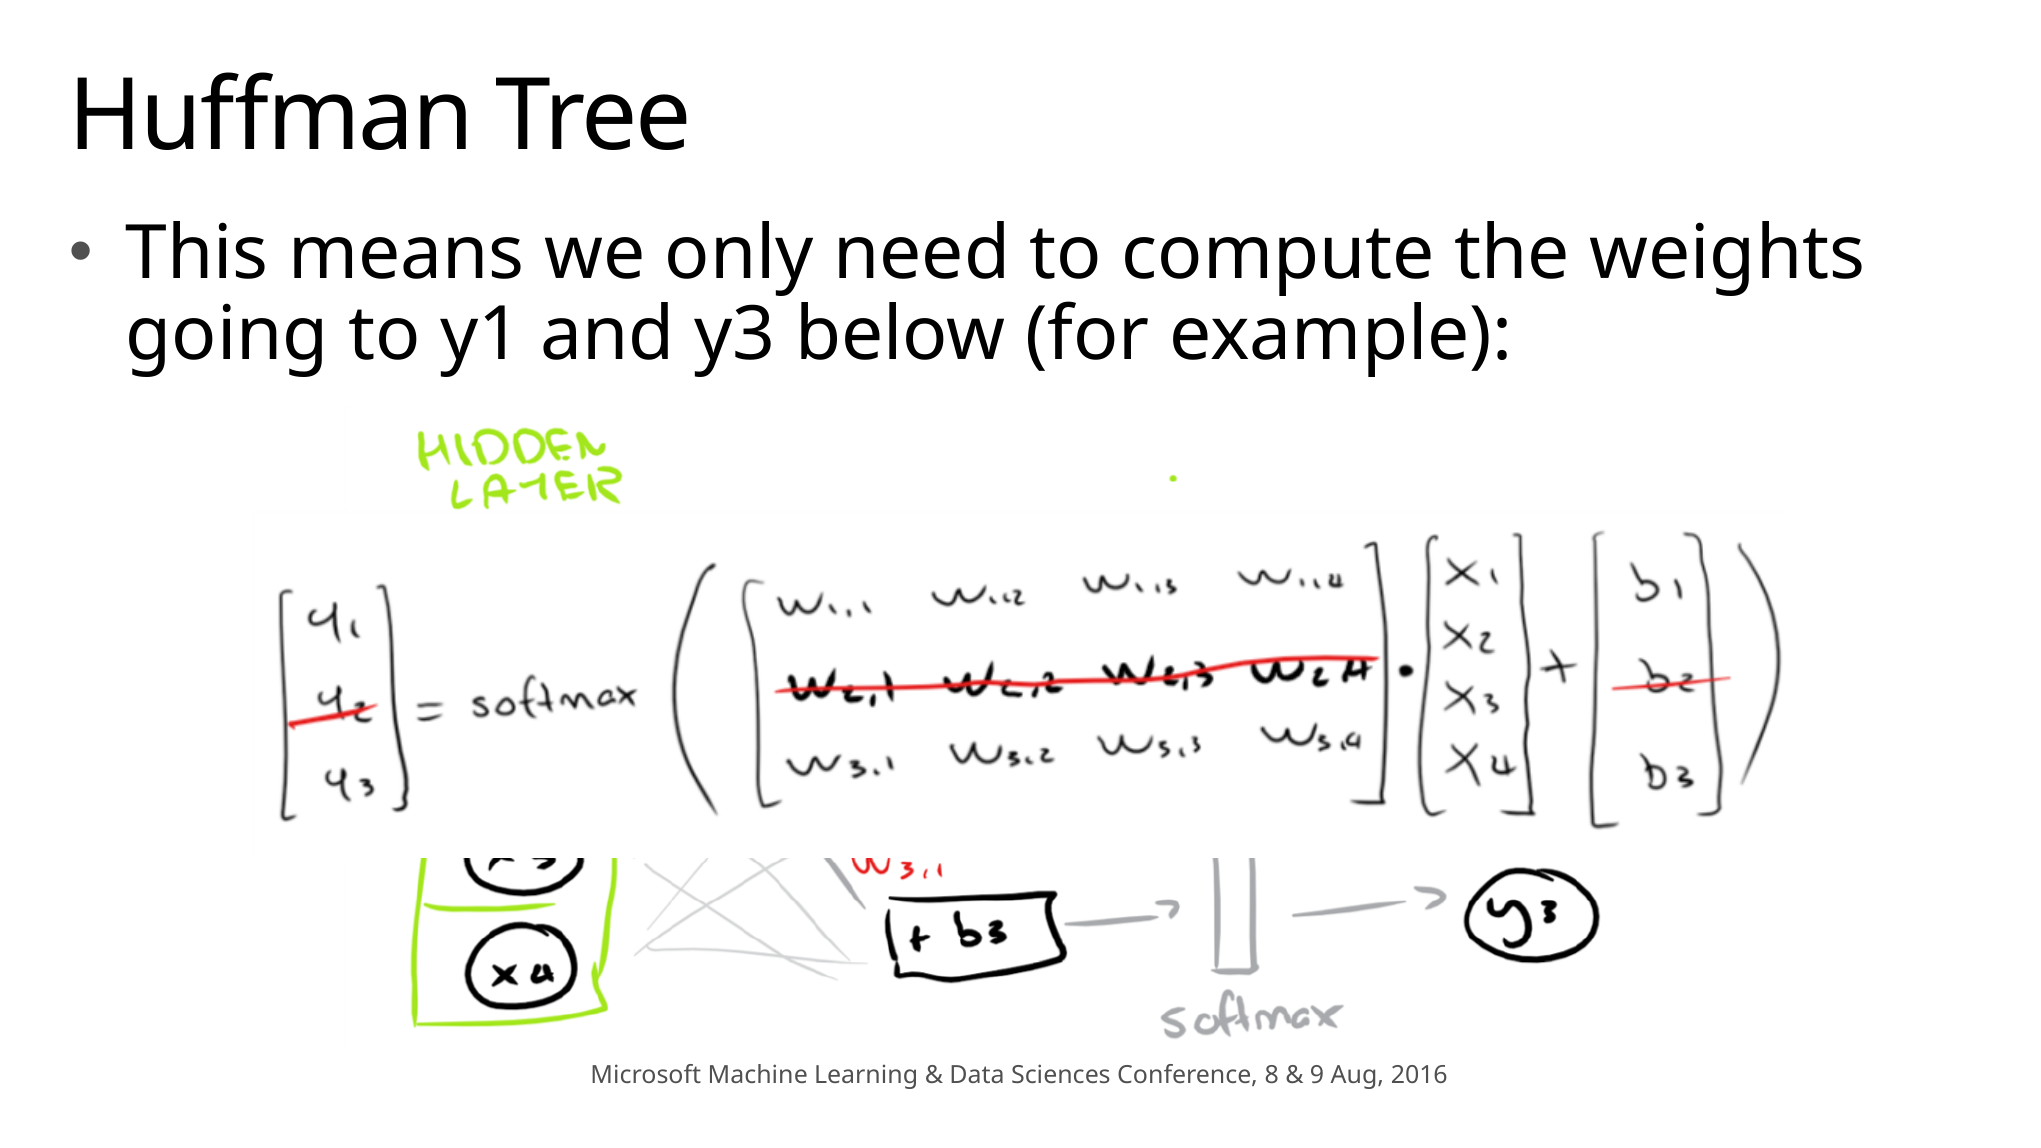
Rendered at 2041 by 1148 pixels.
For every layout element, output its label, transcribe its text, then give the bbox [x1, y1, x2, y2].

list This means we only need to compute the weights going to y1 and y3 below (for example): [45, 199, 1996, 393]
picture [251, 405, 1789, 1054]
title Huffman Tree [45, 48, 1996, 199]
